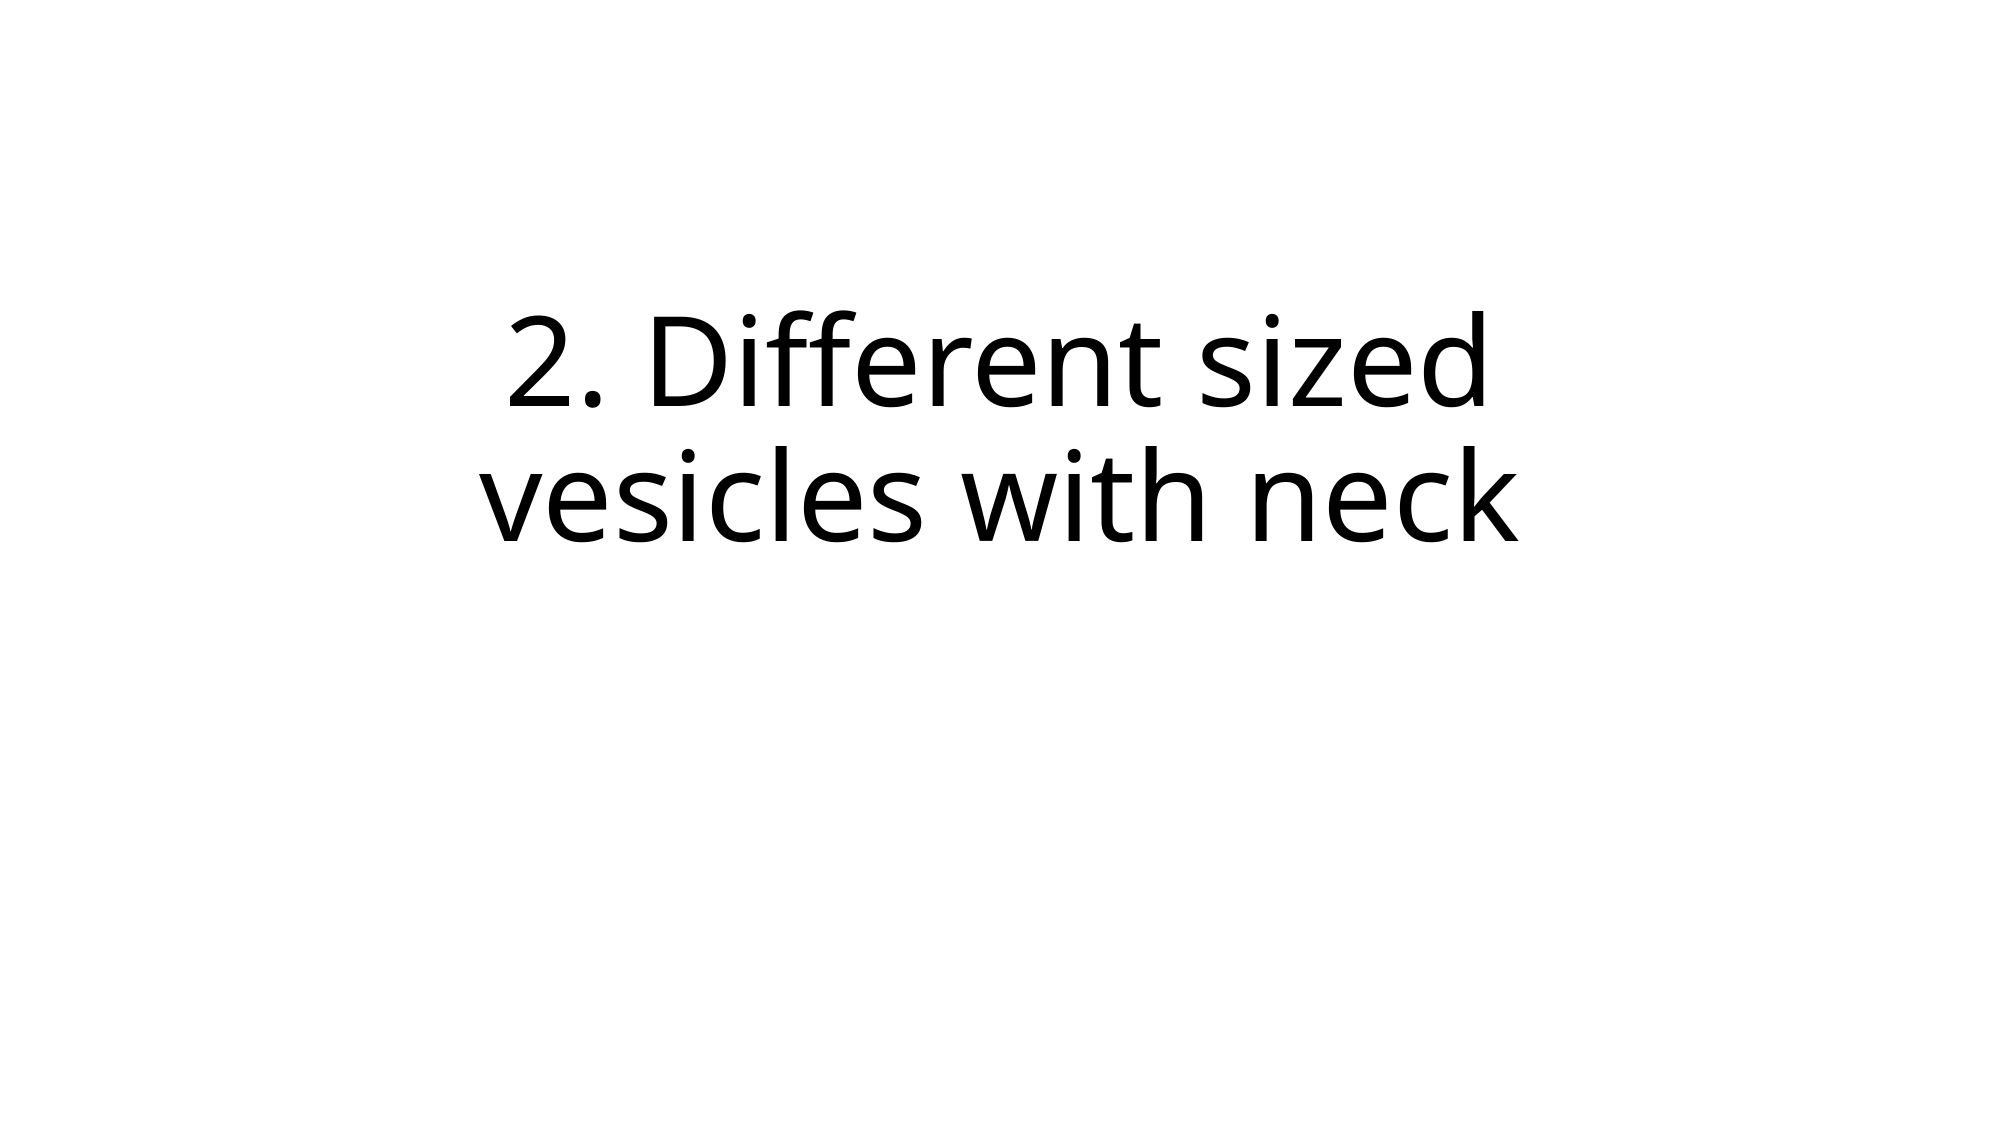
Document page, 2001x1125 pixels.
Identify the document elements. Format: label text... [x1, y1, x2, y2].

title 2. Different sized vesicles with neck [249, 184, 1750, 576]
